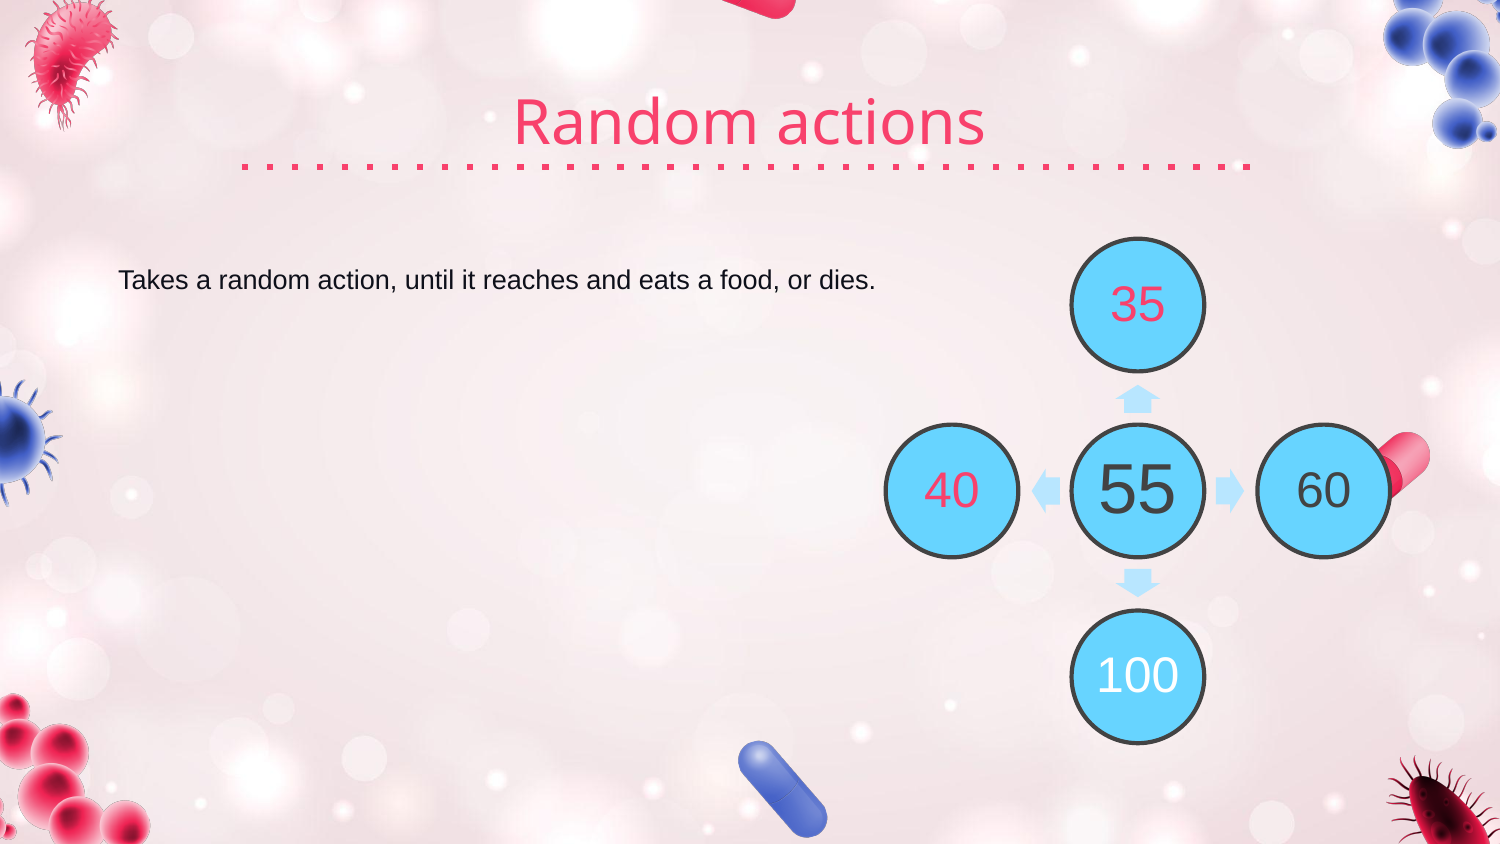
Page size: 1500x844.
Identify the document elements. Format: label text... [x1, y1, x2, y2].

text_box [825, 238, 1450, 744]
picture [0, 0, 1500, 844]
title Random actions [118, 72, 1382, 167]
text_box Takes a random action, until it reaches and eats a food, or dies. [103, 238, 823, 302]
